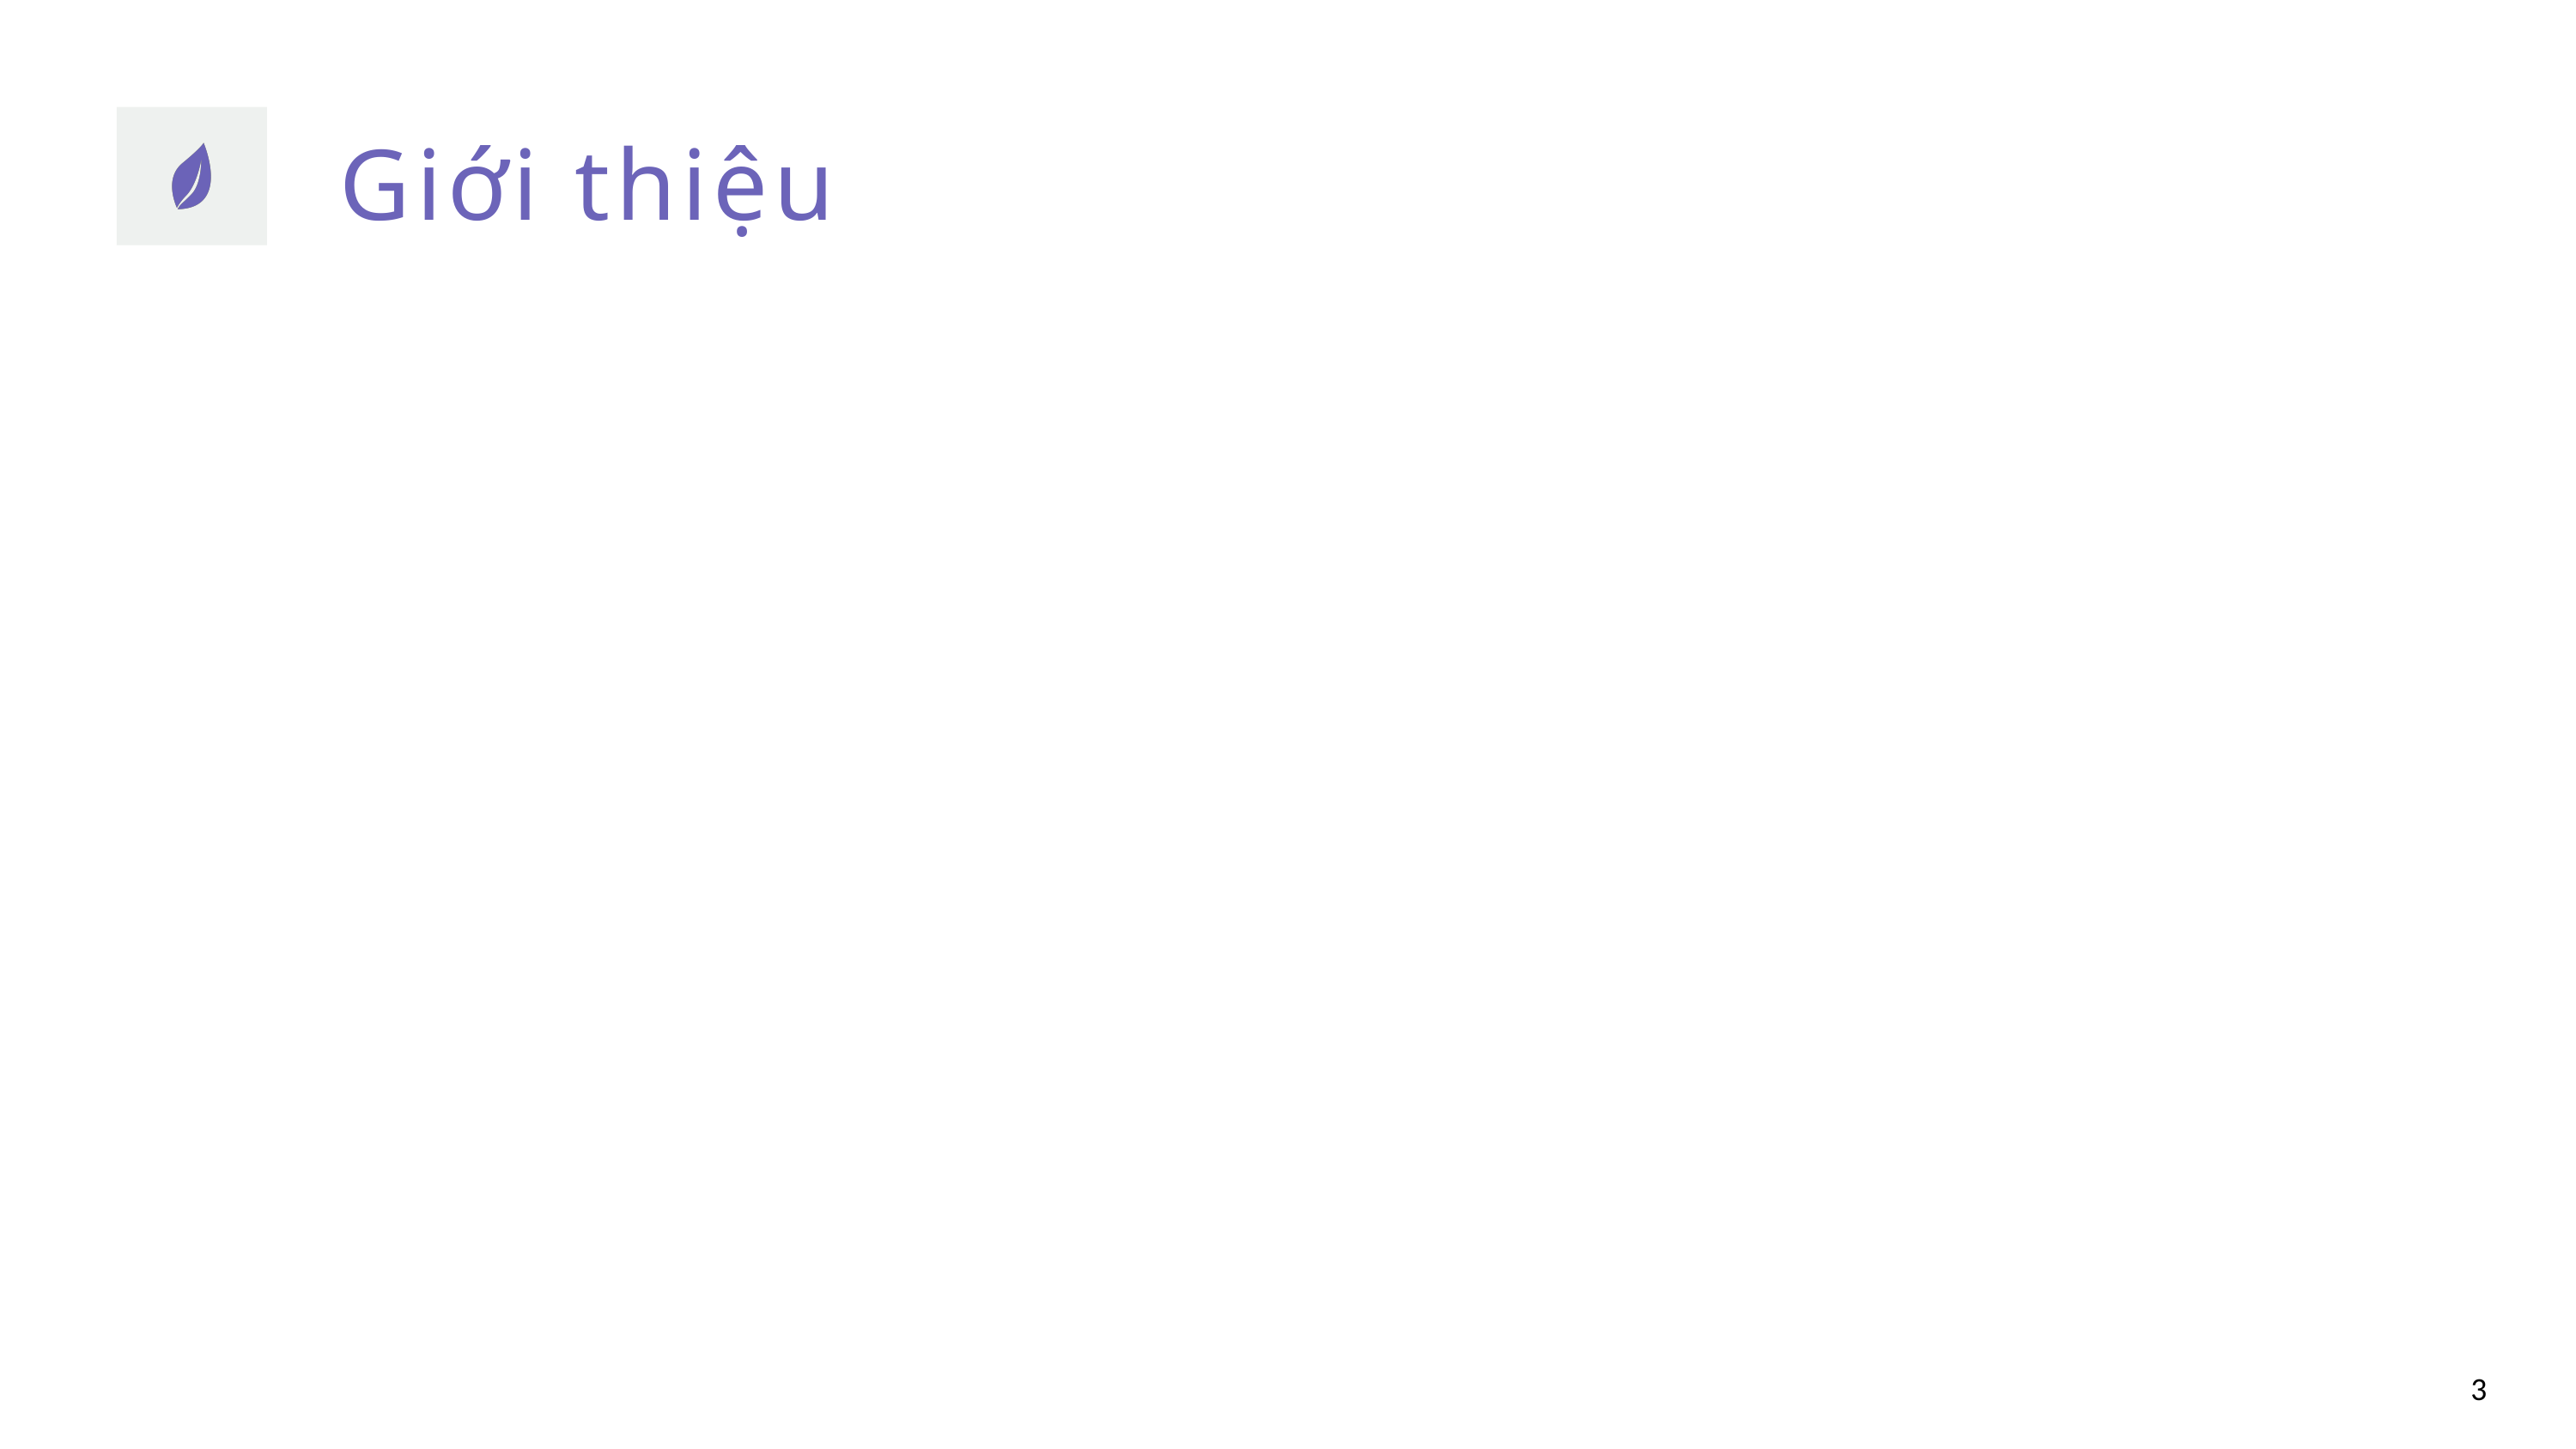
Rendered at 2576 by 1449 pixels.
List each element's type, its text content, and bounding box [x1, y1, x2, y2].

text_box Giới thiệu [339, 102, 957, 239]
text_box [116, 106, 267, 246]
text_box 3 [2458, 1361, 2533, 1413]
